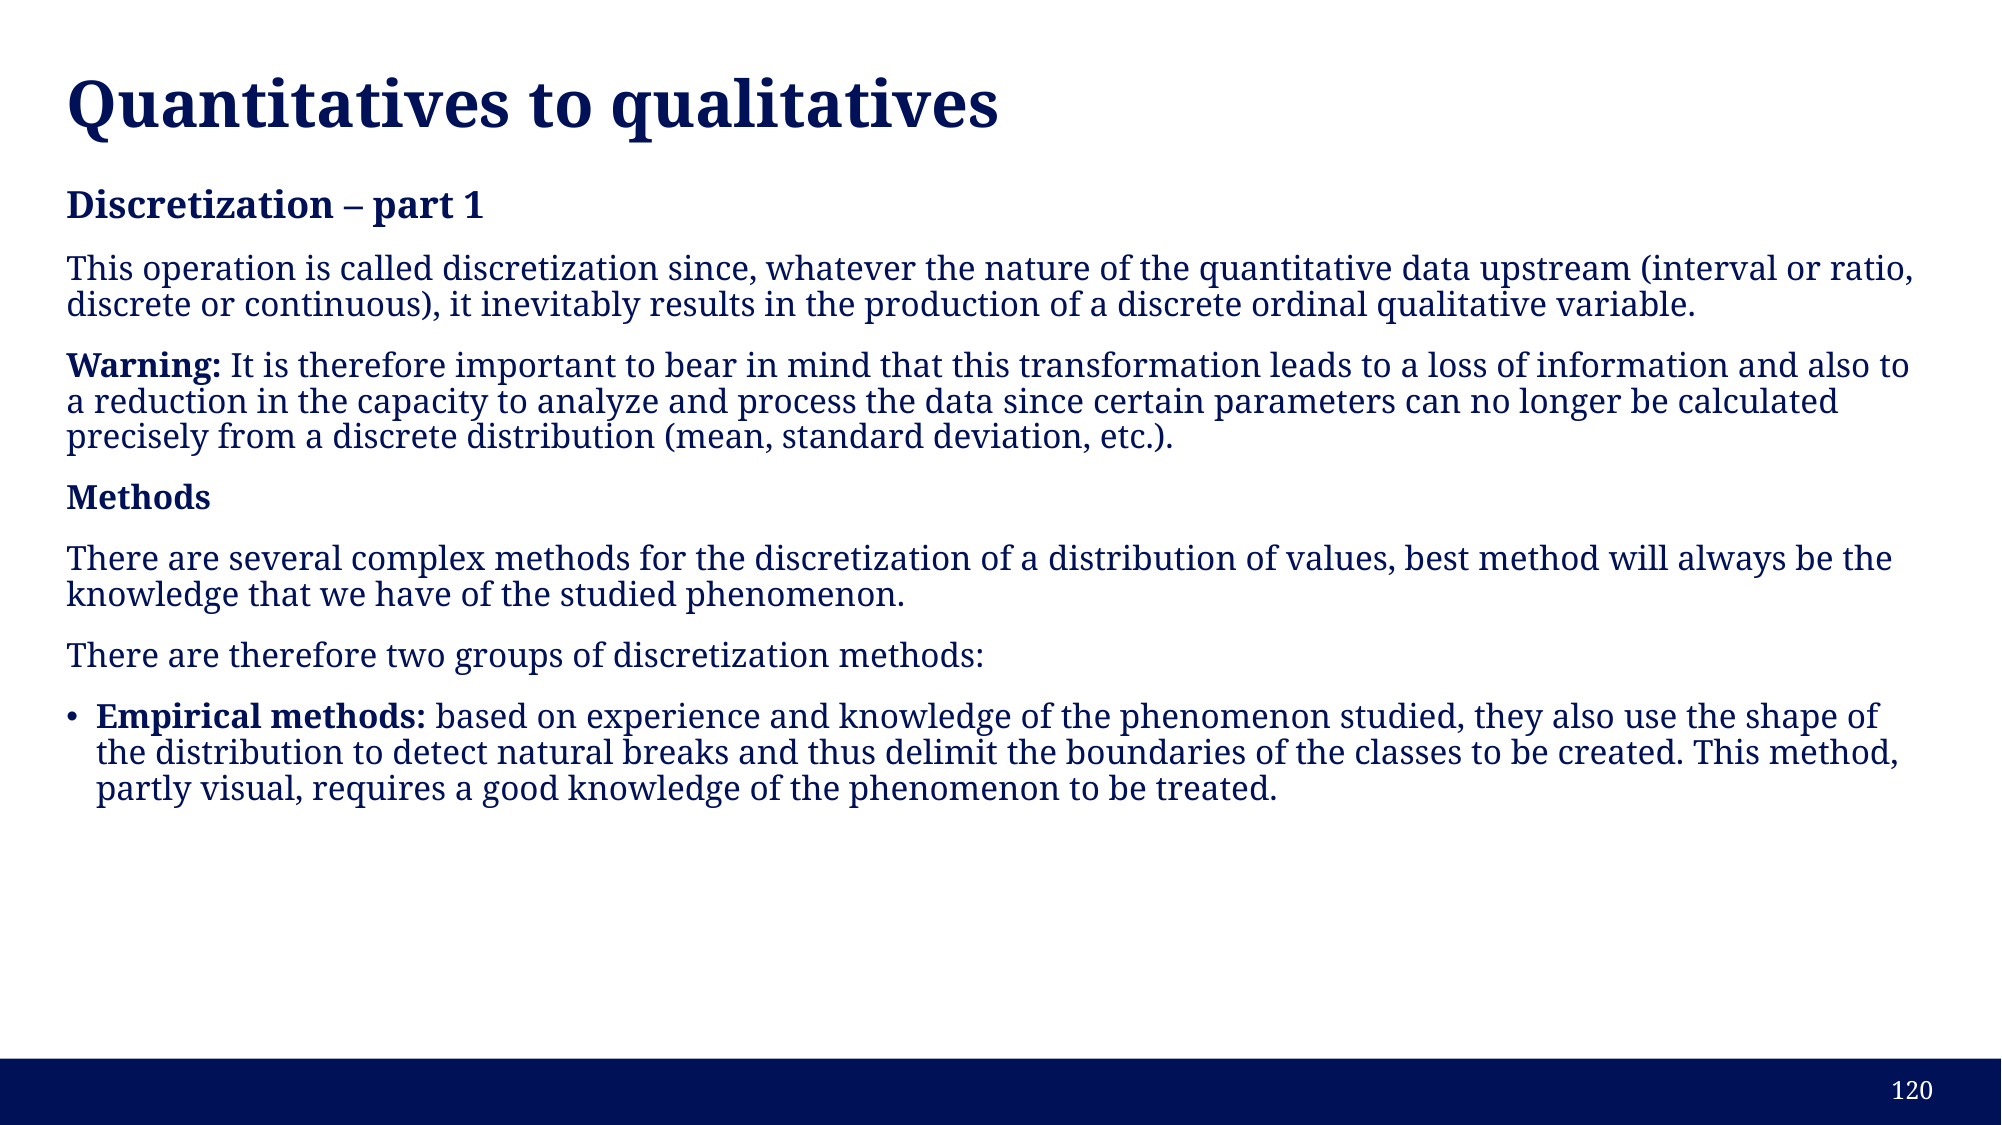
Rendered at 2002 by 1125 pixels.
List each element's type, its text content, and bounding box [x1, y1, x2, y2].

list Discretization – part 1 This operation is called discretization since, whatever the nature of the quantitative data upstream (interval or ratio, discrete or continuous), it inevitably results in the production of a discrete ordinal qualitative variable. Warning: It is therefore important to bear in mind that this transformation leads to a loss of information and also to a reduction in the capacity to analyze and process the data since certain parameters can no longer be calculated precisely from a discrete distribution (mean, standard deviation, etc.). Methods There are several complex methods for the discretization of a distribution of values, best method will always be the knowledge that we have of the studied phenomenon. There are therefore two groups of discretization methods: Empirical methods: based on experience and knowledge of the phenomenon studied, they also use the shape of the distribution to detect natural breaks and thus delimit the boundaries of the classes to be created. This method, partly visual, requires a good knowledge of the phenomenon to be treated. [66, 186, 1935, 1049]
slide_number 120 [1498, 1061, 1949, 1122]
title Quantitatives to qualitatives [66, 66, 1935, 138]
